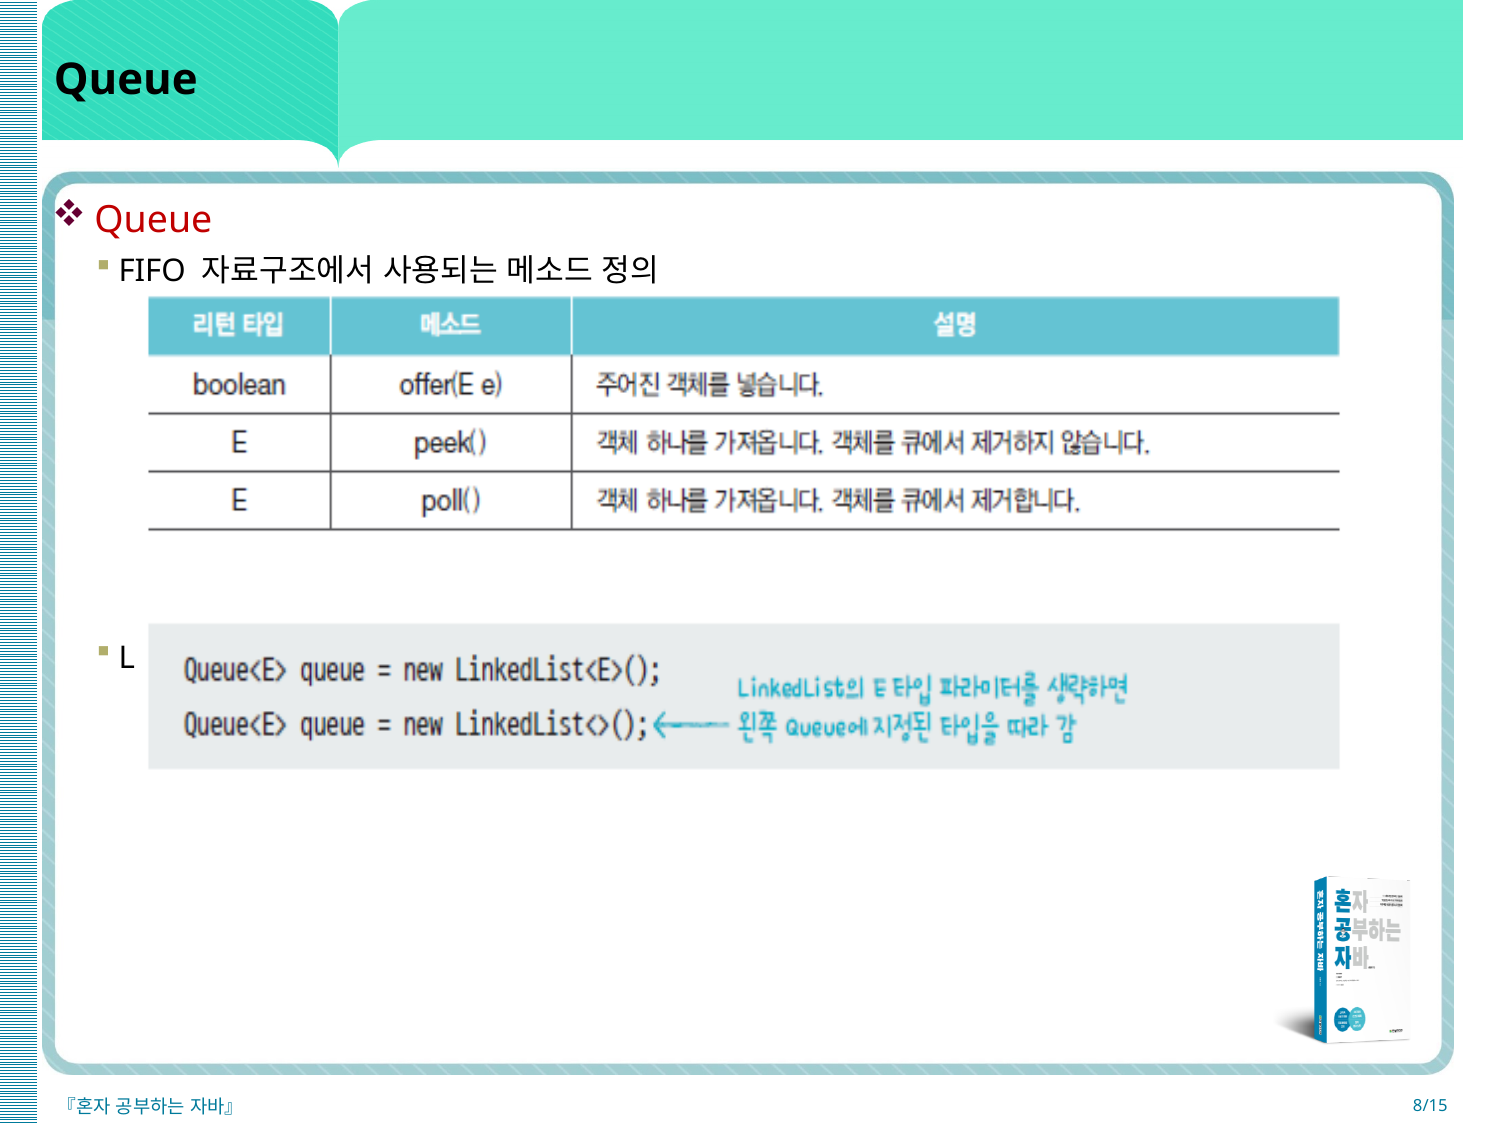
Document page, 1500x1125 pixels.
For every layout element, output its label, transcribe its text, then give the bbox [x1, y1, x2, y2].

picture [137, 286, 1351, 550]
picture [116, 1102, 131, 1107]
picture [42, 0, 1463, 187]
picture [1243, 797, 1488, 1122]
picture [68, 1097, 75, 1110]
picture [137, 614, 1351, 788]
title Queue [39, 42, 1280, 138]
list Queue FIFO 자료구조에서 사용되는 메소드 정의 LinkedList 클래스 [37, 187, 1463, 1091]
picture [225, 1102, 232, 1115]
